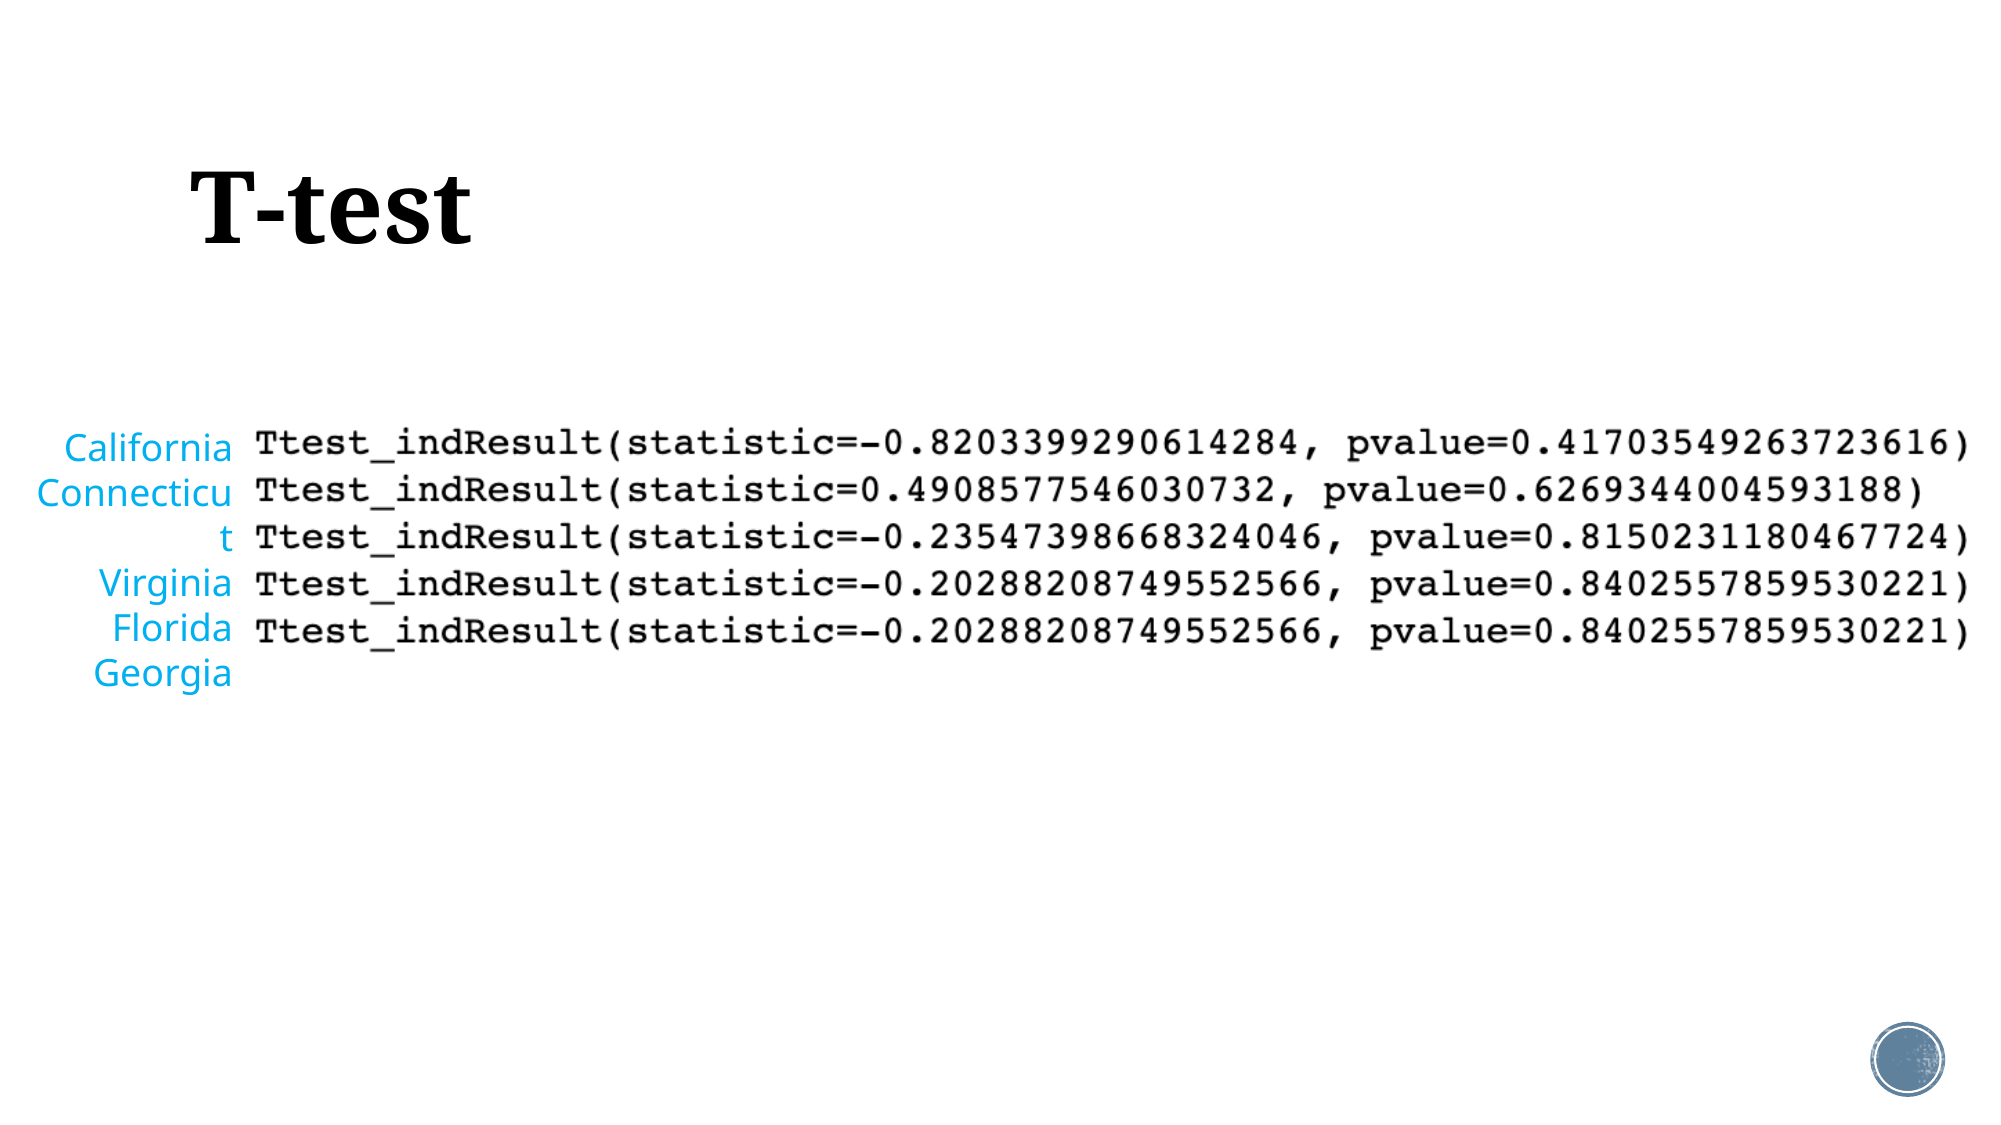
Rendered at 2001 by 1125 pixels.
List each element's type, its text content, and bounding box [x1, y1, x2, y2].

title T-test [175, 79, 1826, 344]
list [253, 413, 1997, 658]
text_box California Connecticut Virginia Florida Georgia [10, 416, 248, 702]
